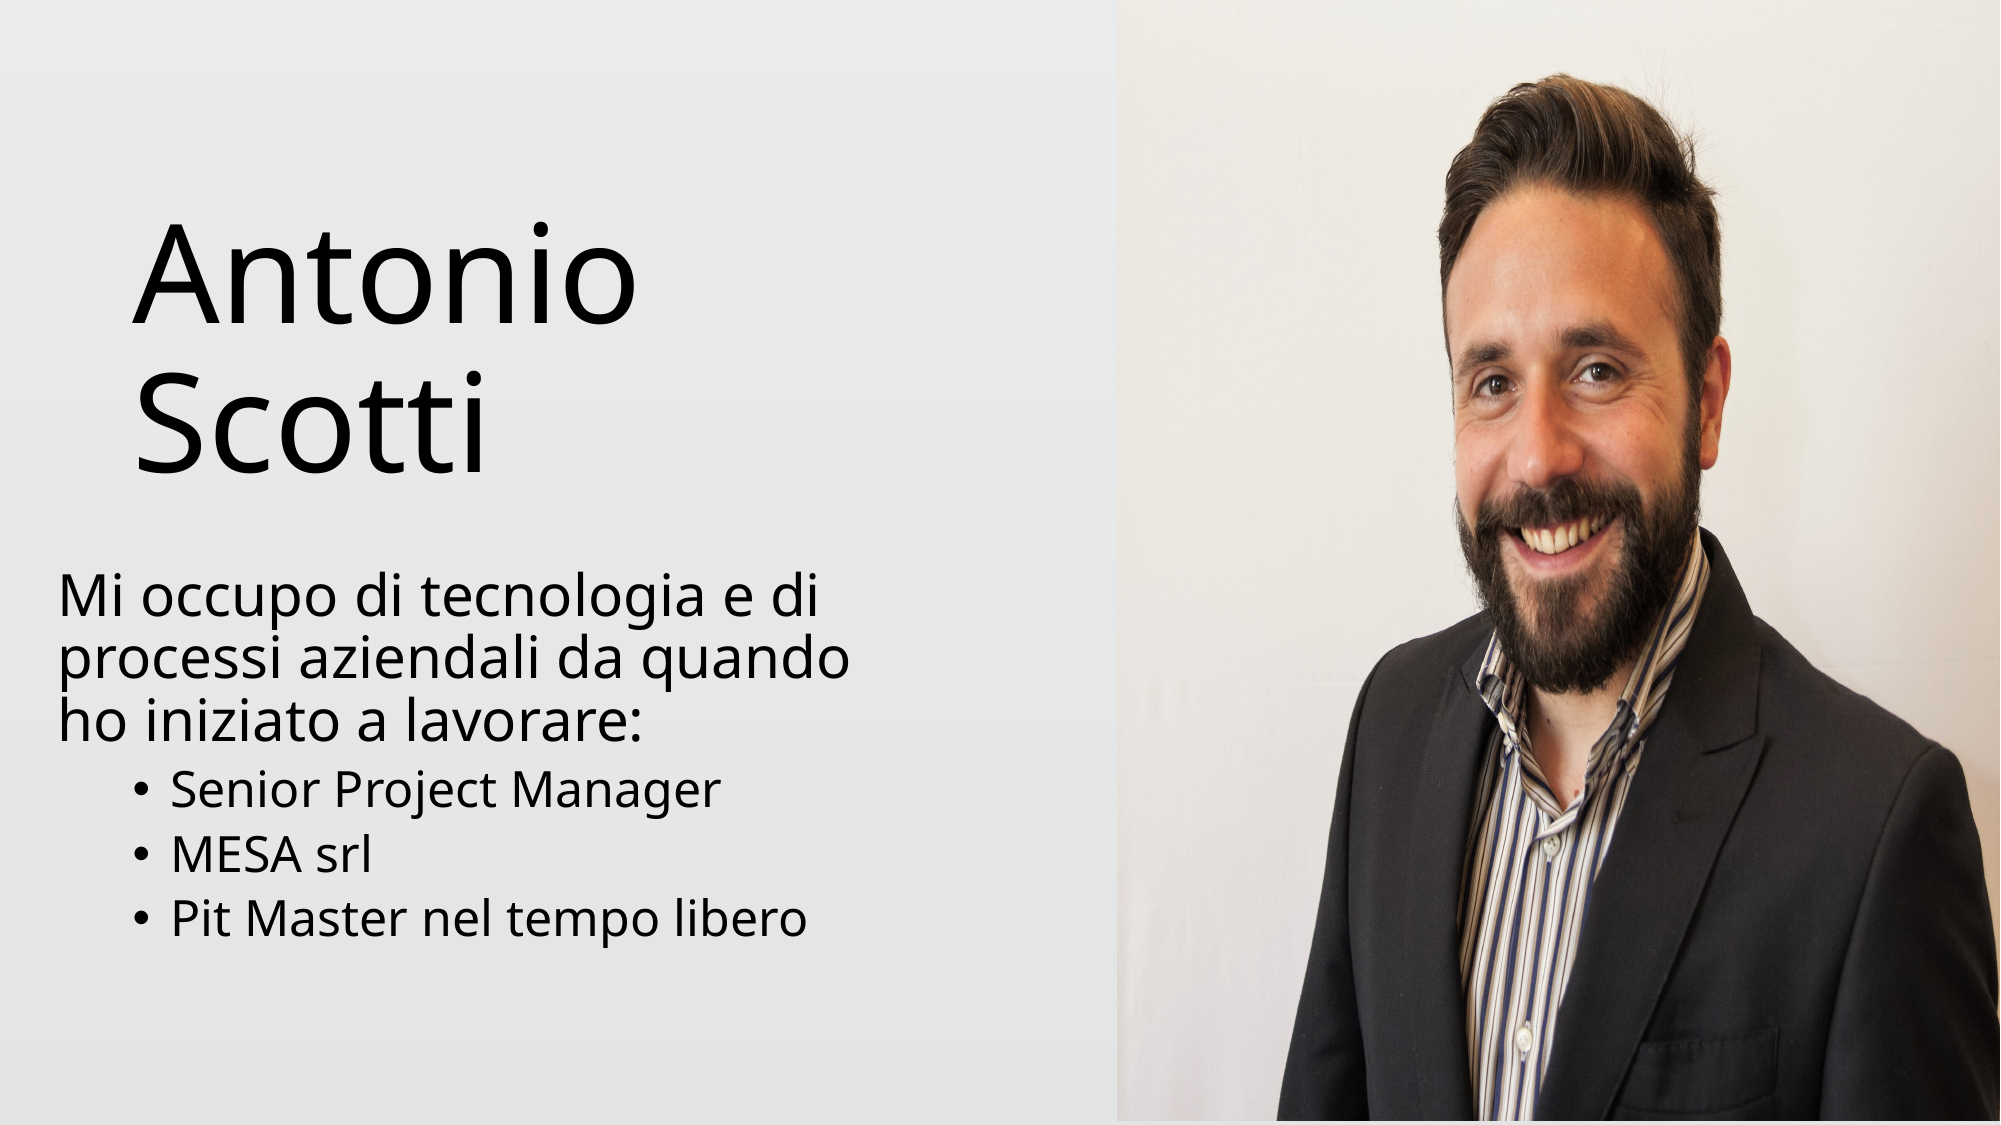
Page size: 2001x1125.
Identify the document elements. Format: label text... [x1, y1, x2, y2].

title Antonio Scotti [117, 197, 1000, 507]
list Mi occupo di tecnologia e di processi aziendali da quando ho iniziato a lavorare: Senior Project Manager MESA srl Pit Master nel tempo libero [42, 558, 925, 1025]
picture [1117, 0, 2000, 1121]
